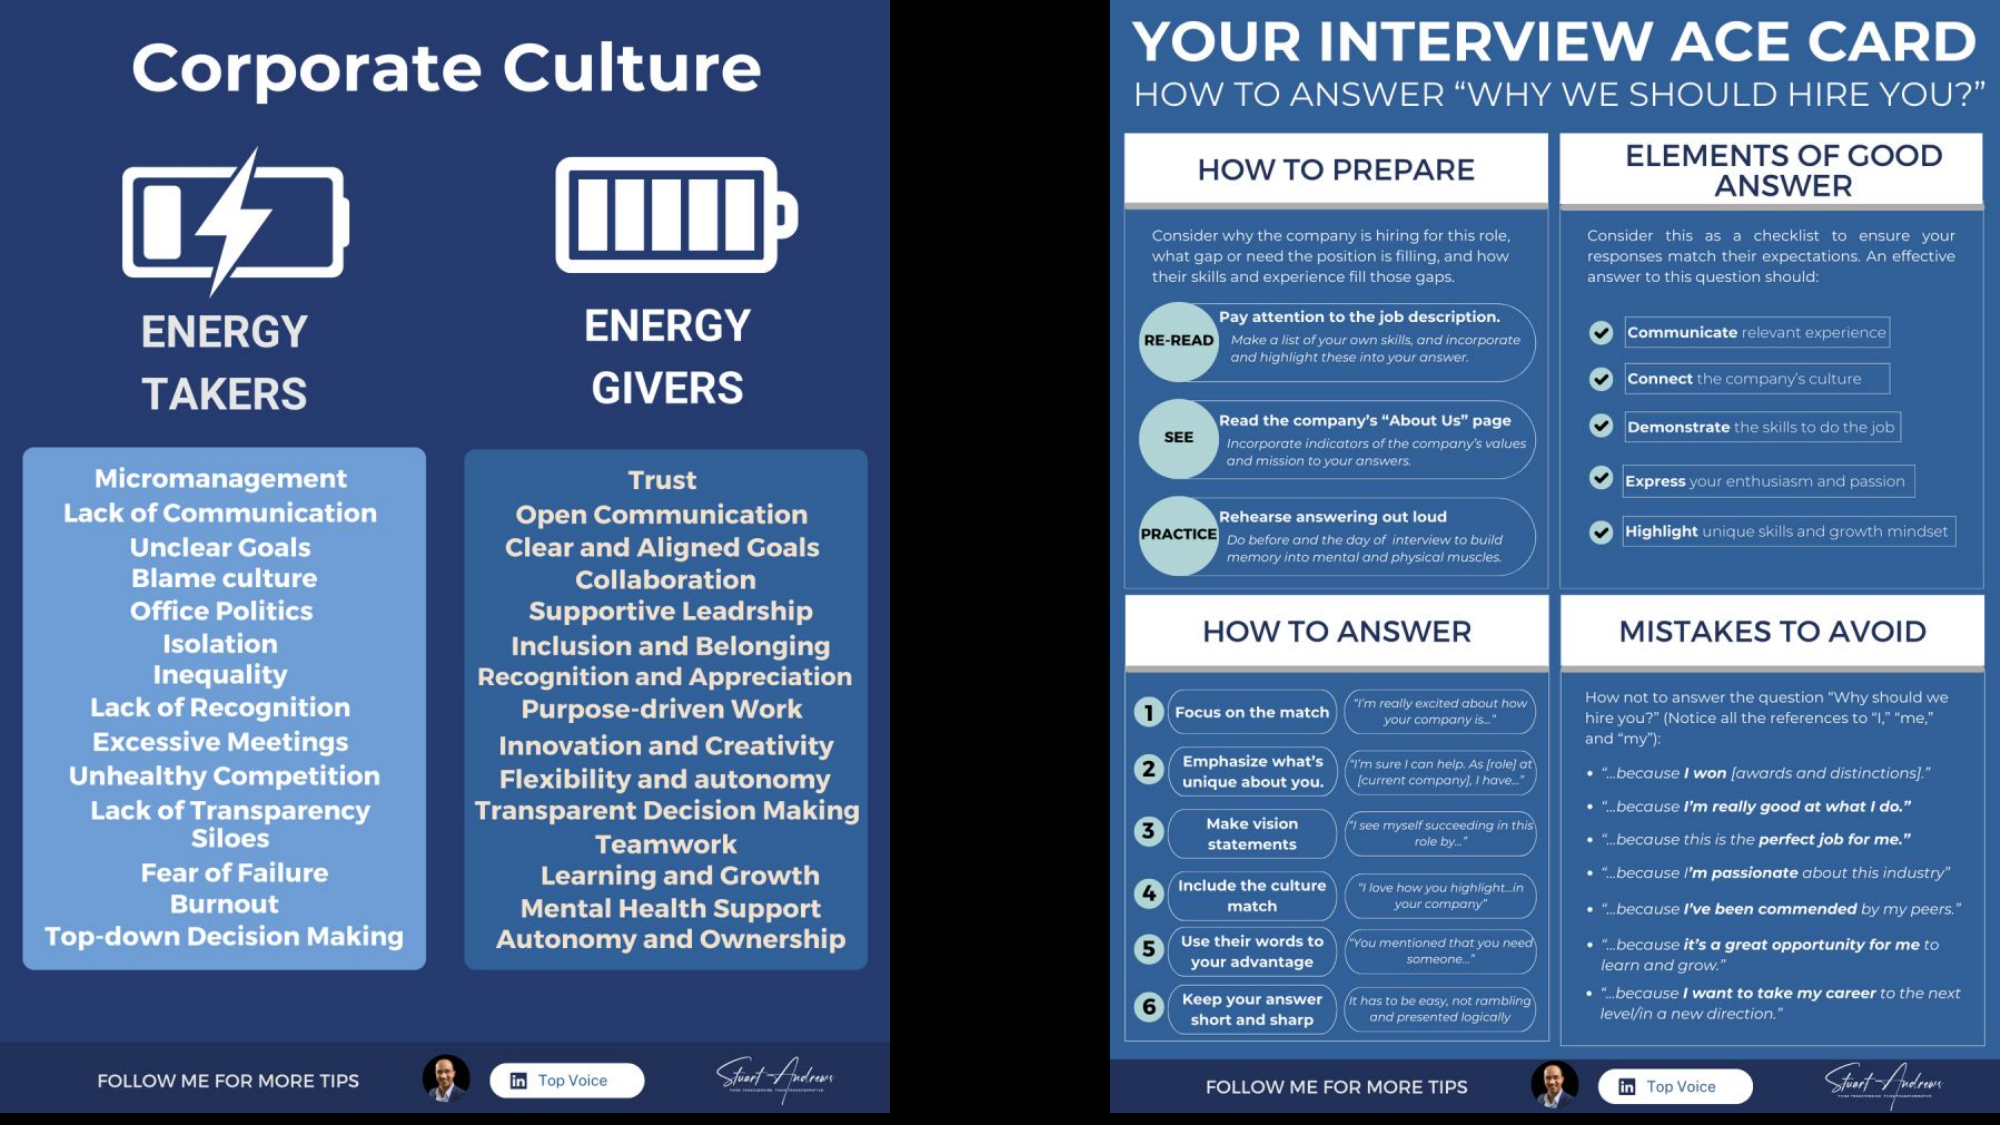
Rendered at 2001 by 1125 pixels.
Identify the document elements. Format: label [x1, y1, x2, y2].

picture [0, 0, 891, 1113]
picture [1109, 0, 2000, 1113]
